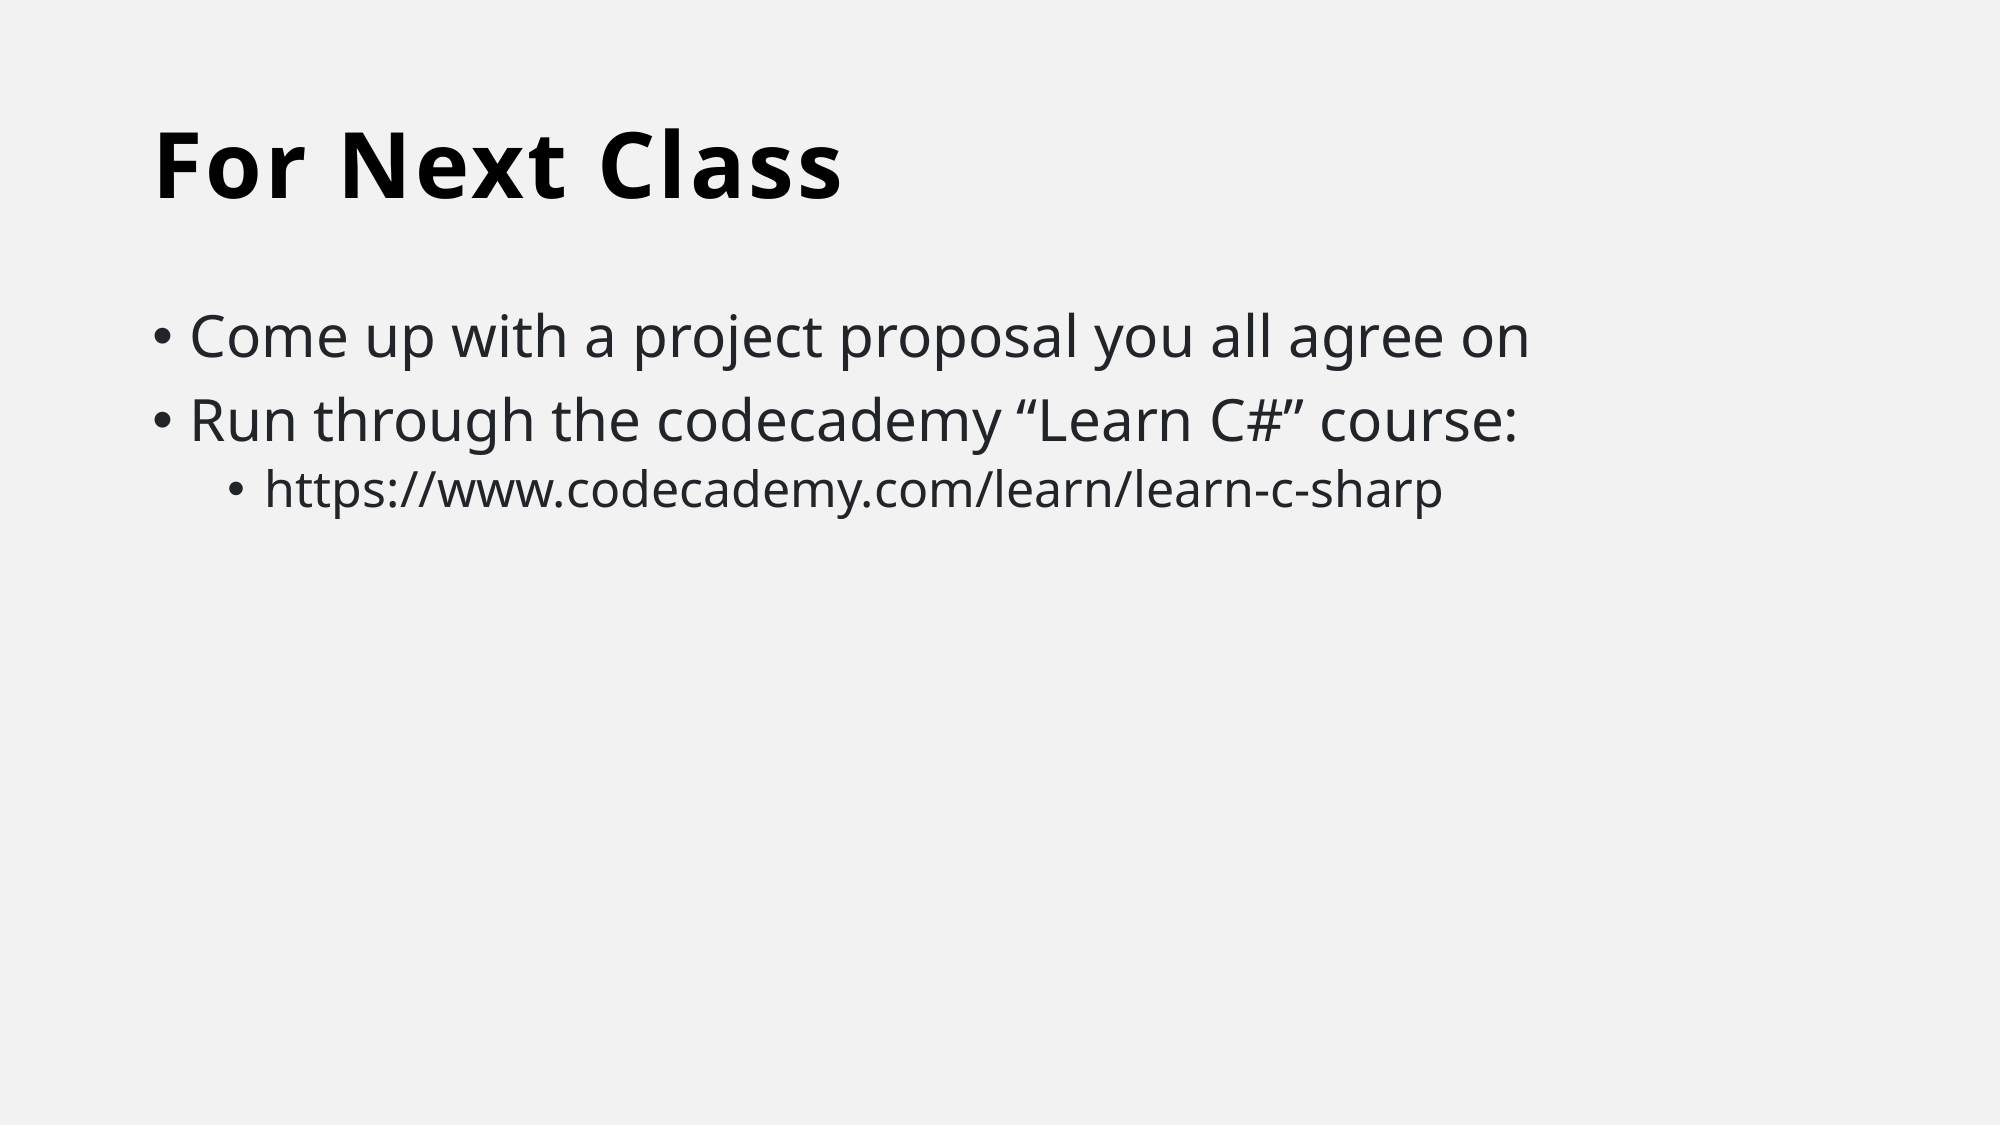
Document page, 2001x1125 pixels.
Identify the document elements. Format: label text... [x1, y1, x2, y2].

list Come up with a project proposal you all agree on Run through the codecademy “Learn C#” course: https://www.codecademy.com/learn/learn-c-sharp [137, 299, 1863, 1014]
title For Next Class [137, 59, 1863, 278]
